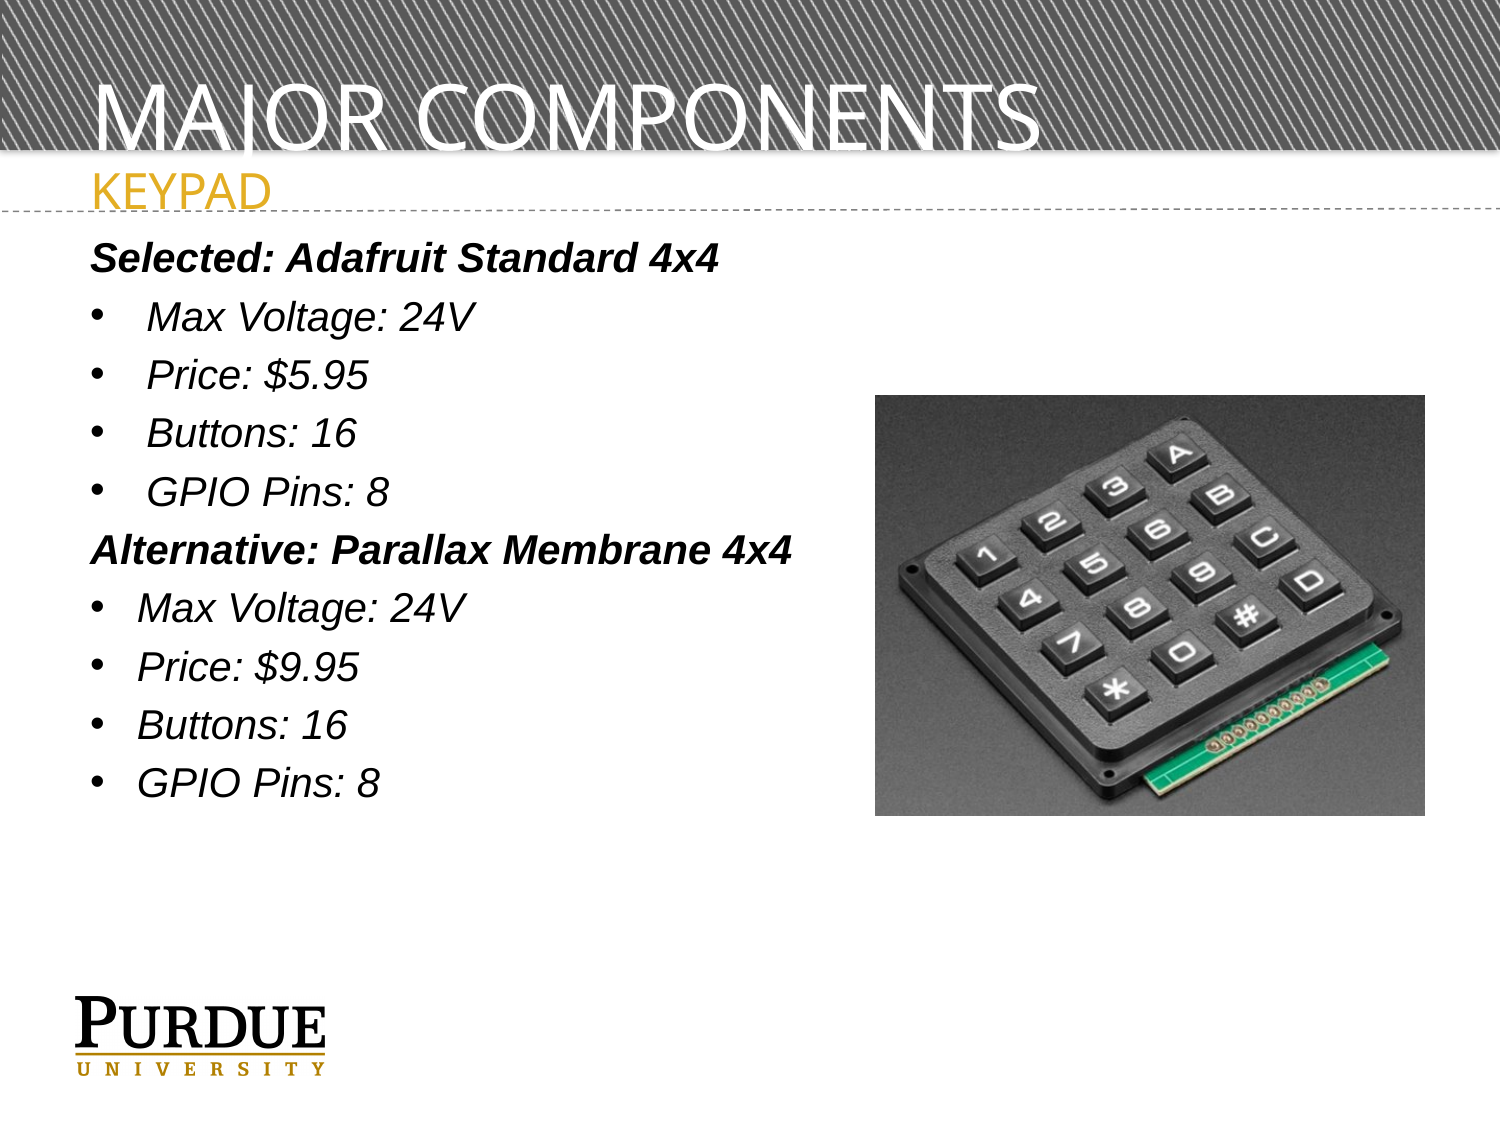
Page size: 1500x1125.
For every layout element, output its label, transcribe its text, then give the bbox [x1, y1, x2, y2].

picture [874, 394, 1426, 816]
list Selected: Adafruit Standard 4x4 Max Voltage: 24V Price: $5.95 Buttons: 16 GPIO Pins: 8 Alternative: Parallax Membrane 4x4 Max Voltage: 24V Price: $9.95 Buttons: 16 GPIO Pins: 8 [75, 225, 812, 1095]
list Keypad [75, 151, 1425, 225]
title Major Components [75, 51, 1427, 175]
